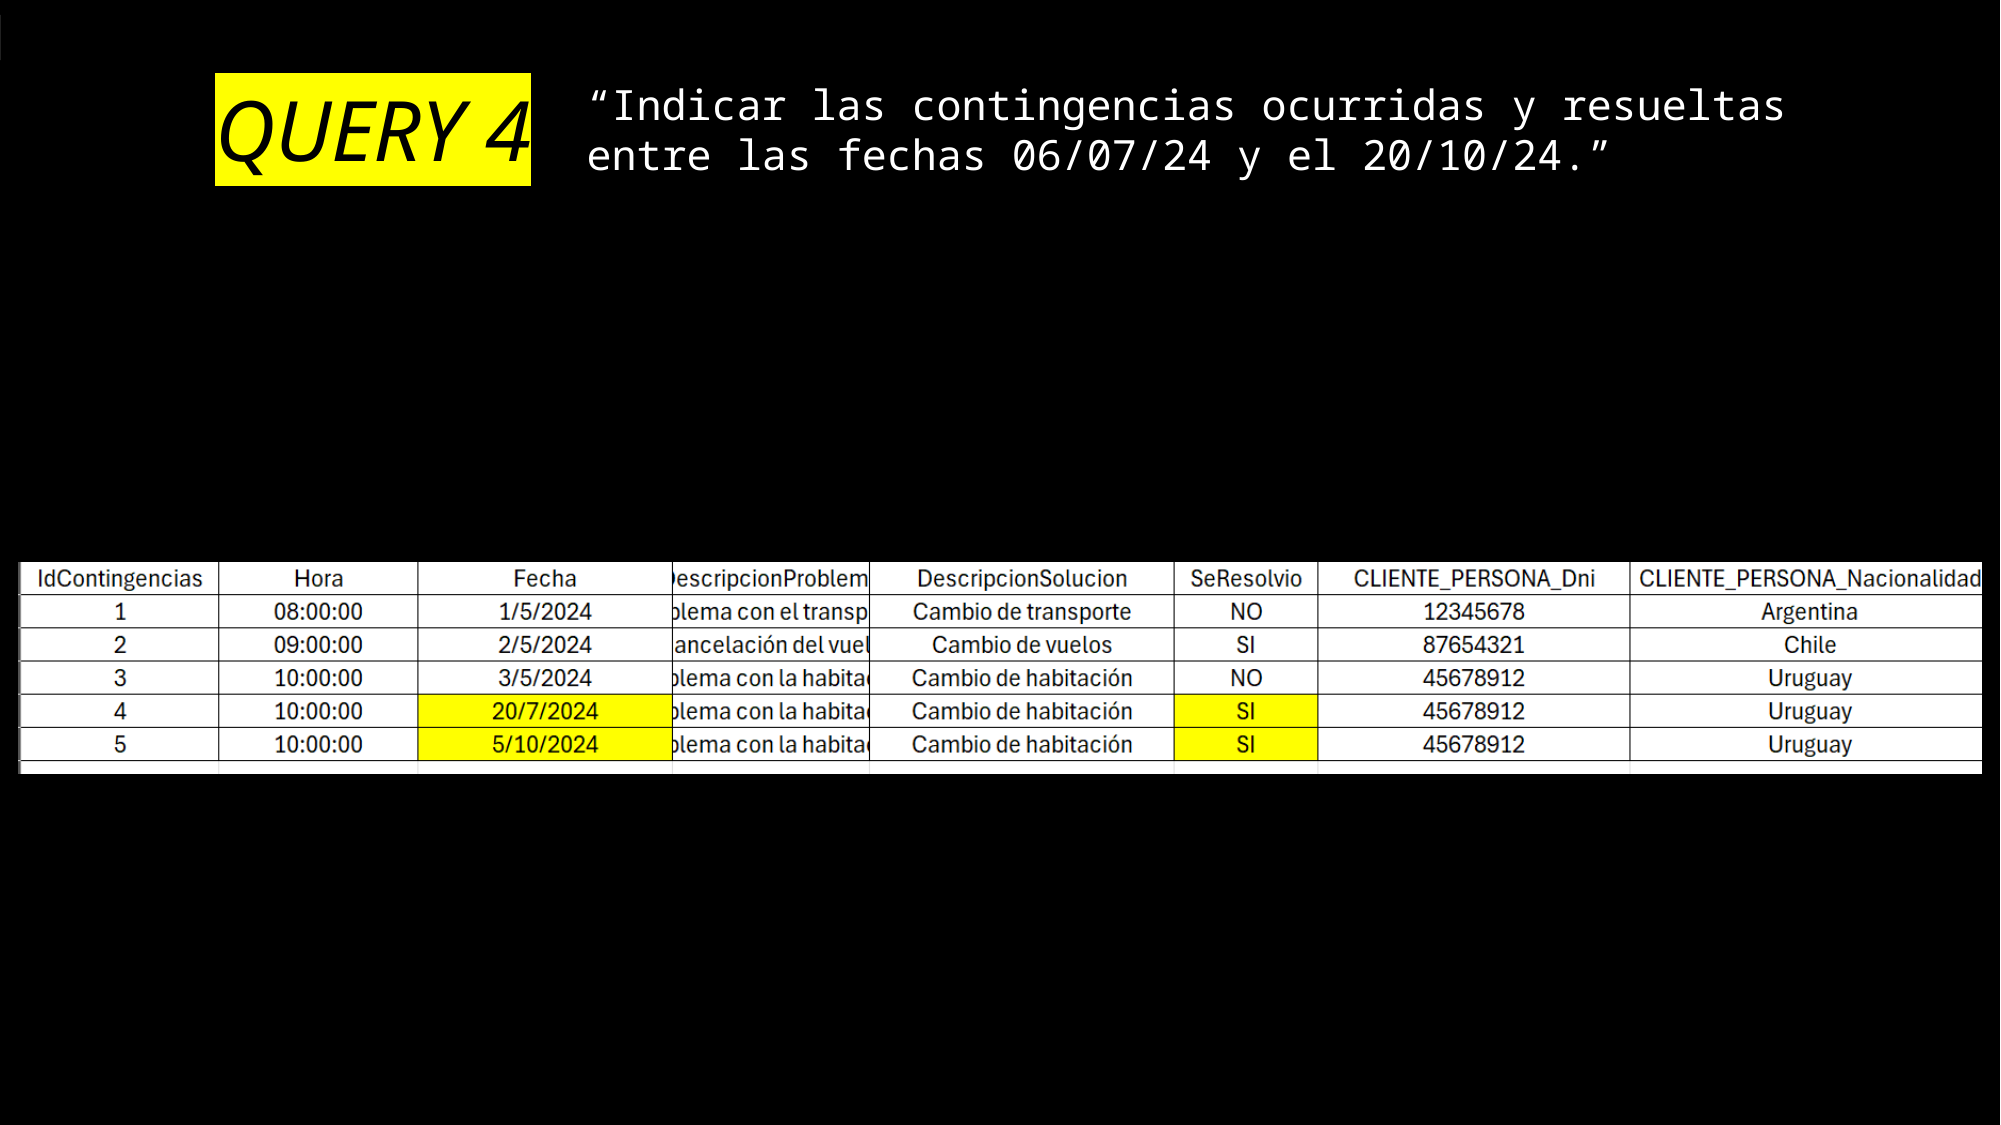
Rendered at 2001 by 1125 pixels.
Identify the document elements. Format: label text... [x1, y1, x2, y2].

picture [18, 562, 1982, 774]
title QUERY 4 [200, 59, 1758, 186]
text_box “Indicar las contingencias ocurridas y resueltas entre las fechas 06/07/24 y el 20/10/24.” [571, 71, 1813, 187]
